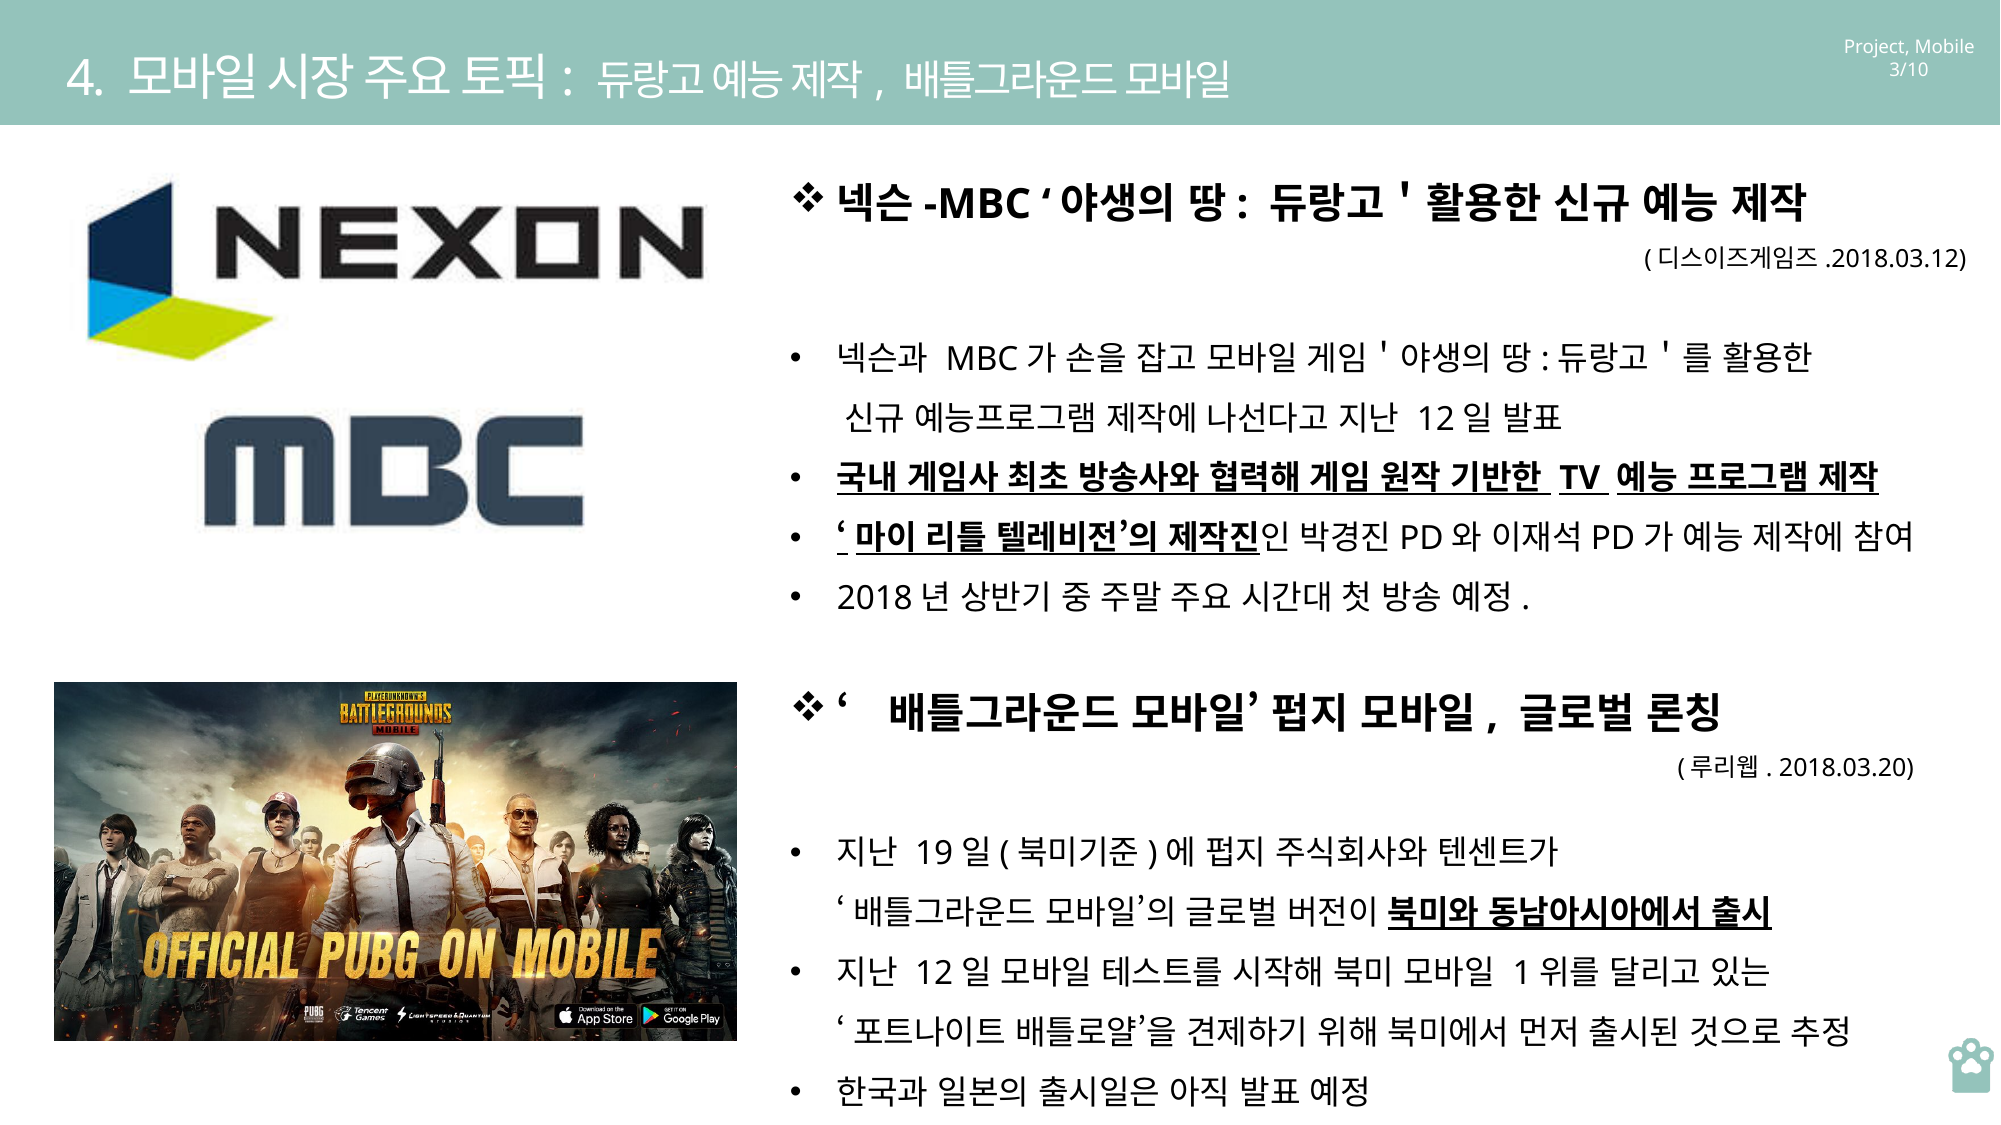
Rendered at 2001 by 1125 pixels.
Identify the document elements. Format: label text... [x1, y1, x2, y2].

text_box 넥슨-MBC ‘야생의 땅: 듀랑고＇활용한 신규 예능 제작 (디스이즈게임즈.2018.03.12) 넥슨과 MBC가 손을 잡고 모바일 게임＇야생의 땅:듀랑고＇를 활용한 신규 예능프로그램 제작에 나선다고 지난 12일 발표 국내 게임사 최초 방송사와 협력해 게임 원작 기반한 TV 예능 프로그램 제작 ‘마이 리틀 텔레비전’의 제작진인 박경진PD와 이재석PD가 예능 제작에 참여 2018년 상반기 중 주말 주요 시간대 첫 방송 예정. [775, 144, 1982, 624]
text_box ‘배틀그라운드 모바일’ 펍지 모바일, 글로벌 론칭 (루리웹. 2018.03.20) 지난 19일(북미기준)에 펍지 주식회사와 텐센트가 ‘배틀그라운드 모바일’의 글로벌 버전이 북미와 동남아시아에서 출시 지난 12일 모바일 테스트를 시작해 북미 모바일 1위를 달리고 있는 ‘포트나이트 배틀로얄’을 견제하기 위해 북미에서 먼저 출시된 것으로 추정 한국과 일본의 출시일은 아직 발표 예정 [775, 654, 1929, 1119]
text_box 4. 모바일 시장 주요 토픽: 듀랑고 예능 제작, 배틀그라운드 모바일 [52, 37, 1249, 113]
picture [55, 158, 737, 557]
picture [54, 682, 737, 1041]
picture [1936, 1034, 2001, 1105]
